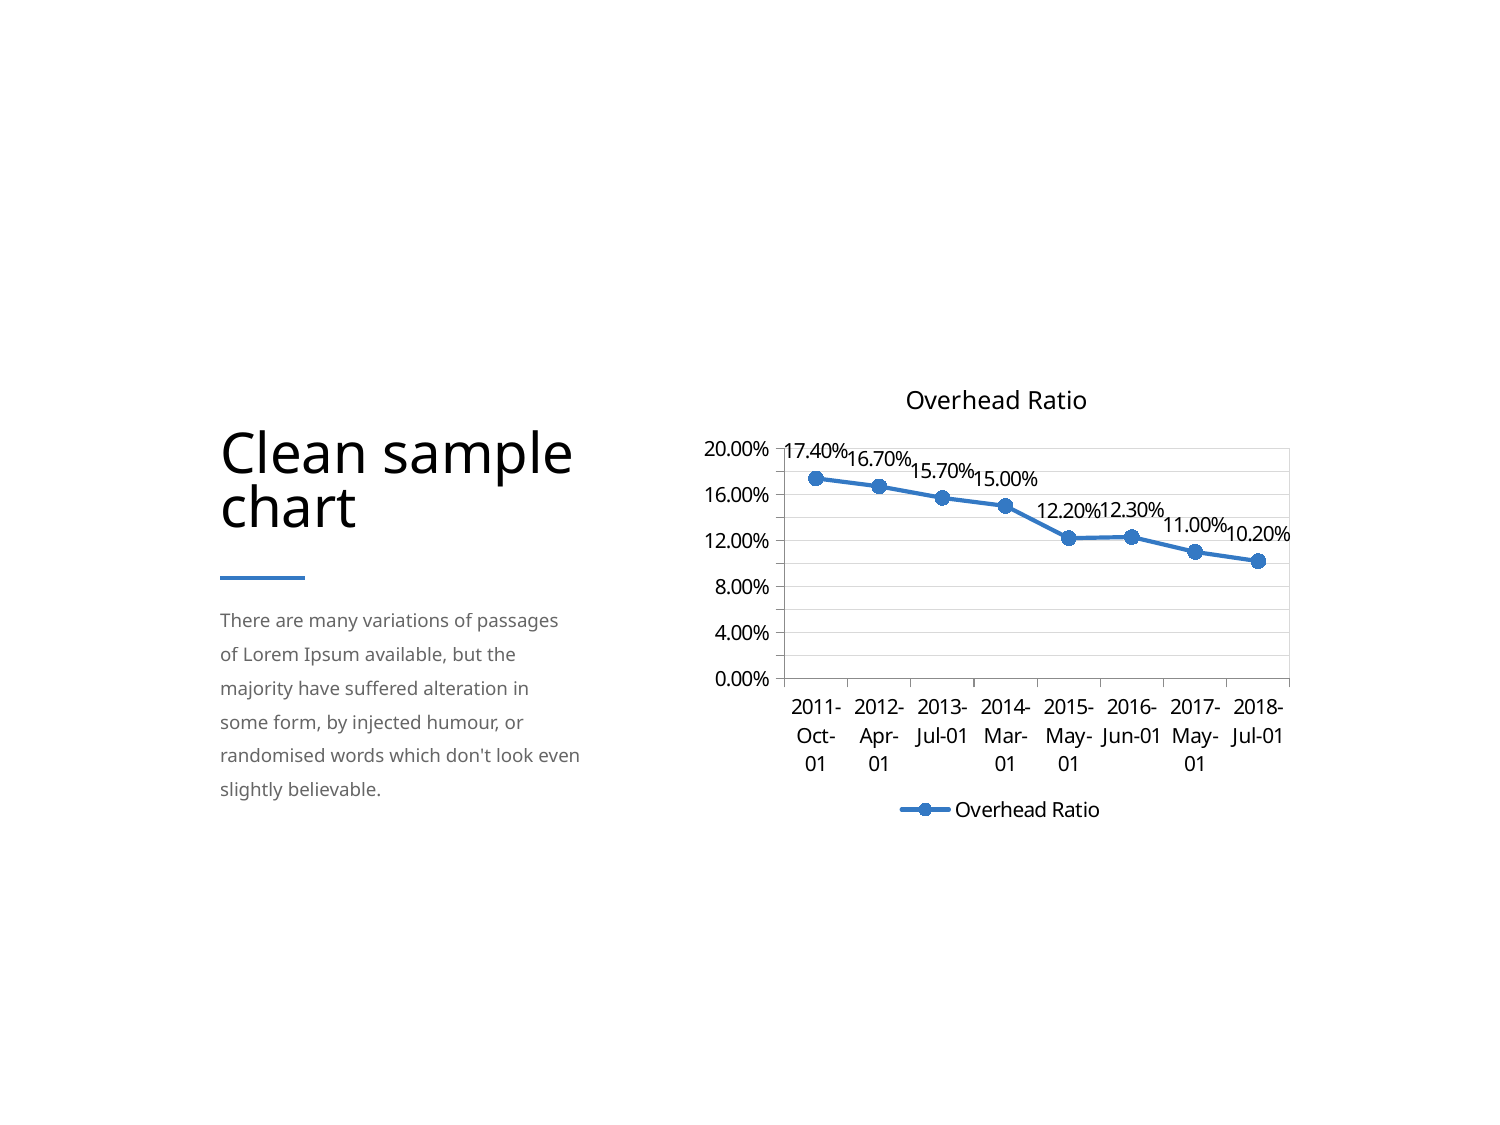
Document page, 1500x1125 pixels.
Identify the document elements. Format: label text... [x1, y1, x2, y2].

chart [691, 357, 1303, 839]
text_box Clean sample chart [220, 430, 593, 539]
text_box There are many variations of passages of Lorem Ipsum available, but the majority have suffered alteration in some form, by injected humour, or randomised words which don't look even slightly believable. [220, 597, 593, 801]
